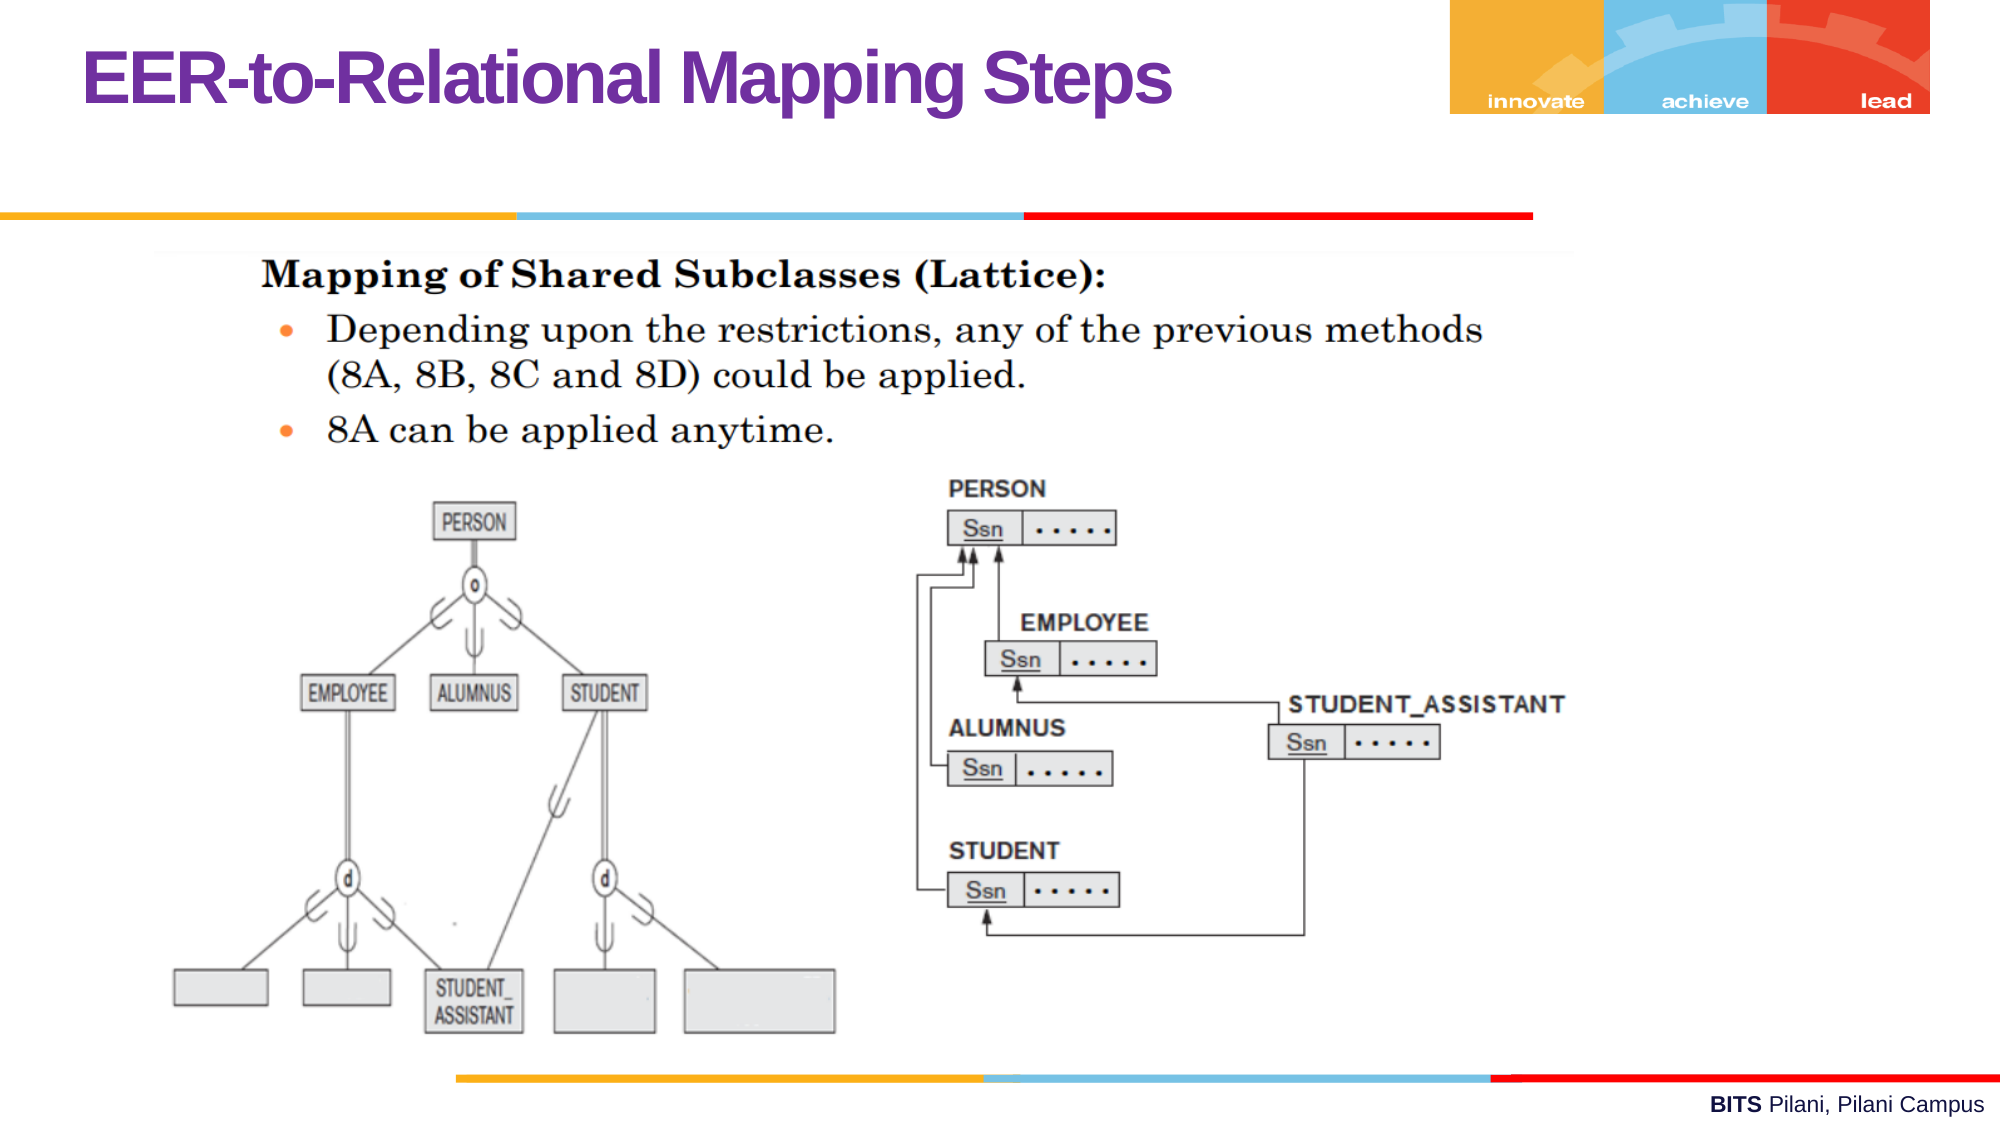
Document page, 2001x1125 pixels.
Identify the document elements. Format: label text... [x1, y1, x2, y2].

picture [1449, 0, 1930, 114]
list EER-to-Relational Mapping Steps [66, 24, 1450, 213]
picture [154, 251, 1574, 1042]
